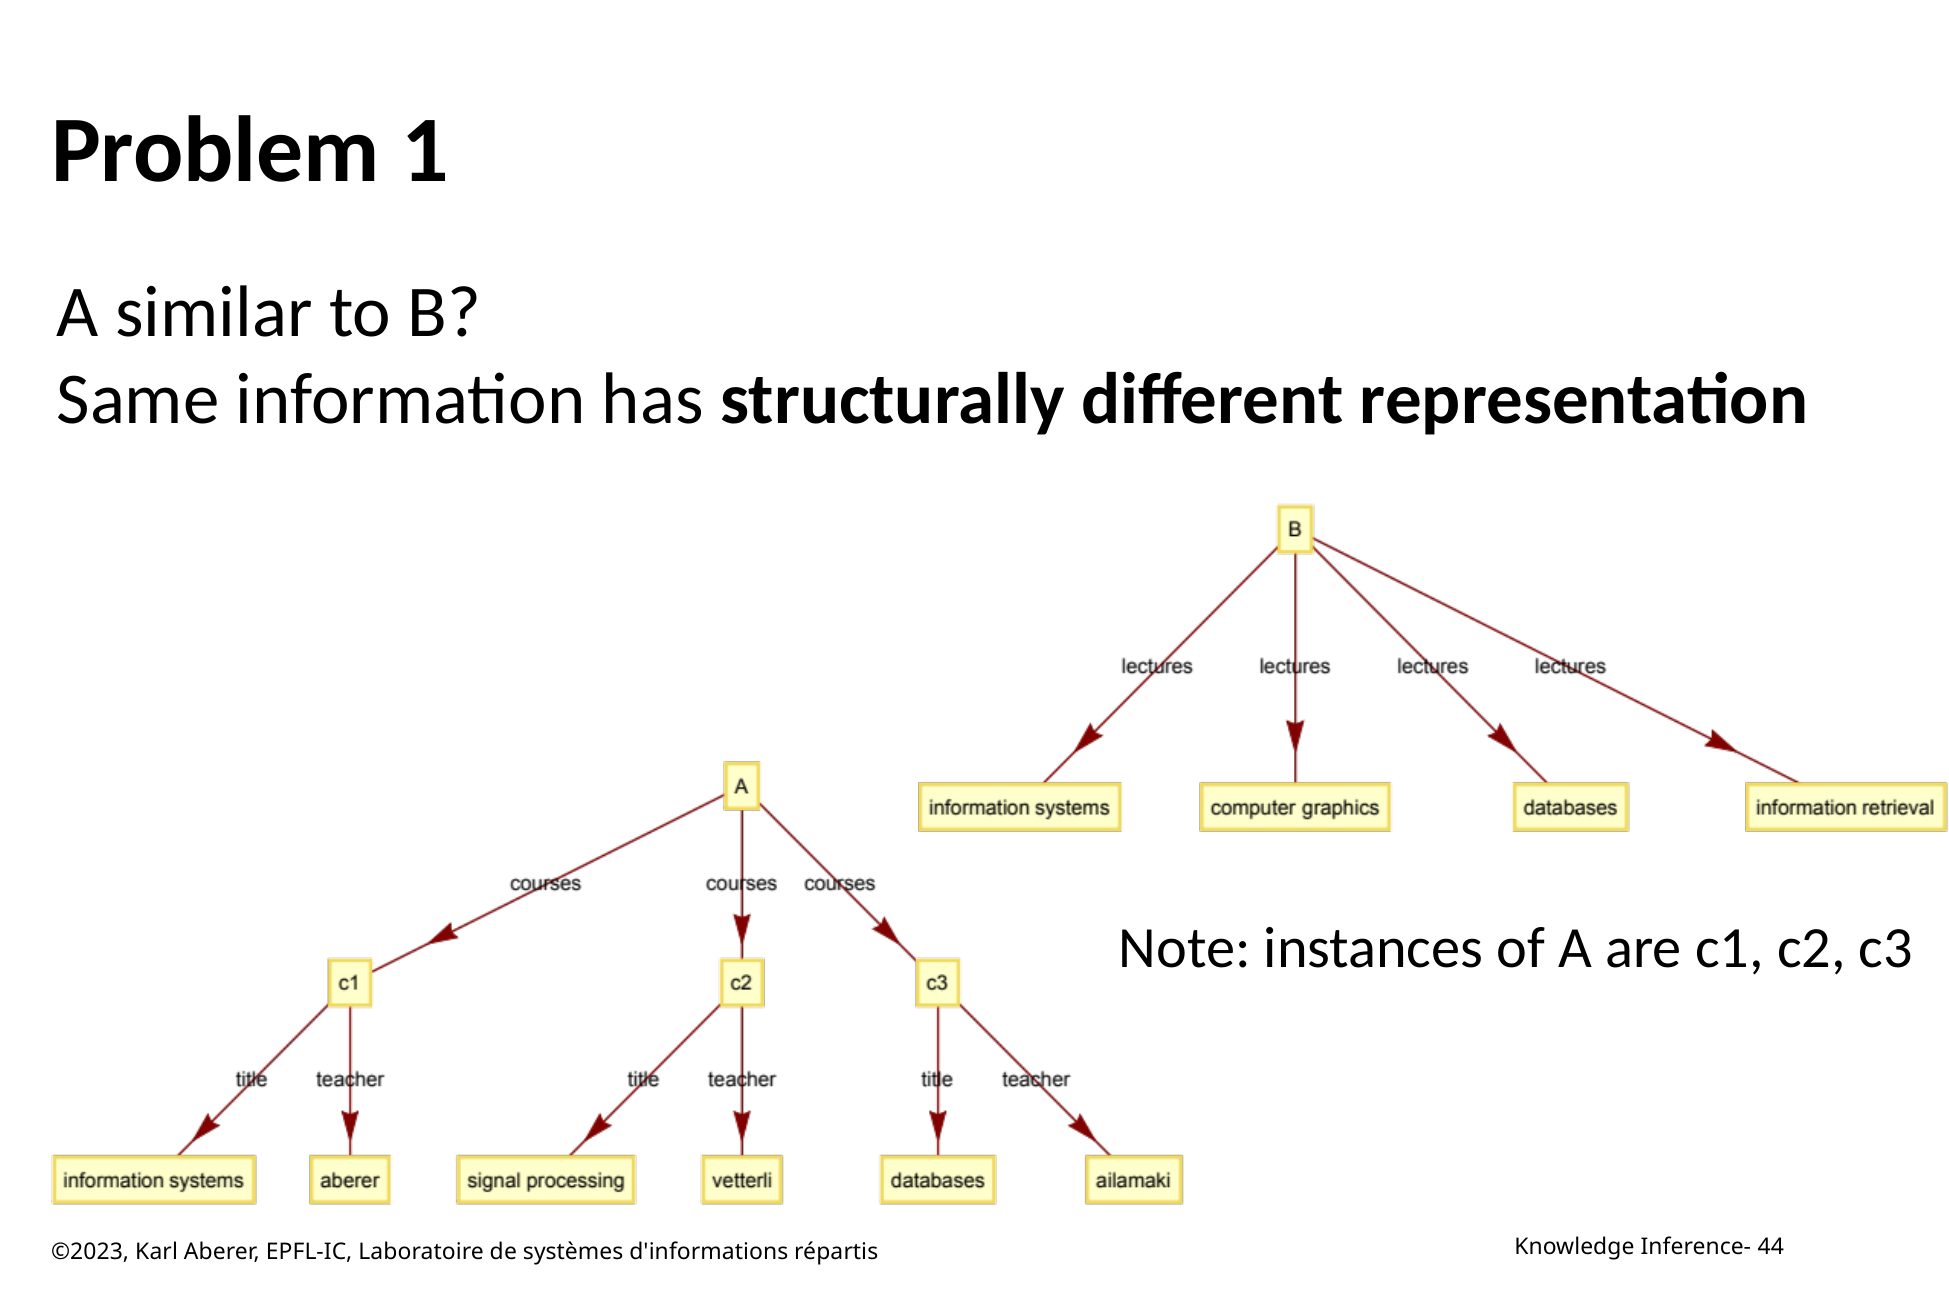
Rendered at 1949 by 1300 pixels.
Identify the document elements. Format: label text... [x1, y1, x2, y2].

text_box Note: instances of A are c1, c2, c3 [1260, 902, 1949, 987]
title Problem 1 [32, 57, 1803, 232]
picture [32, 495, 1949, 1229]
footer ©2023, Karl Aberer, EPFL-IC, Laboratoire de systèmes d'informations répartis [32, 1227, 1284, 1271]
